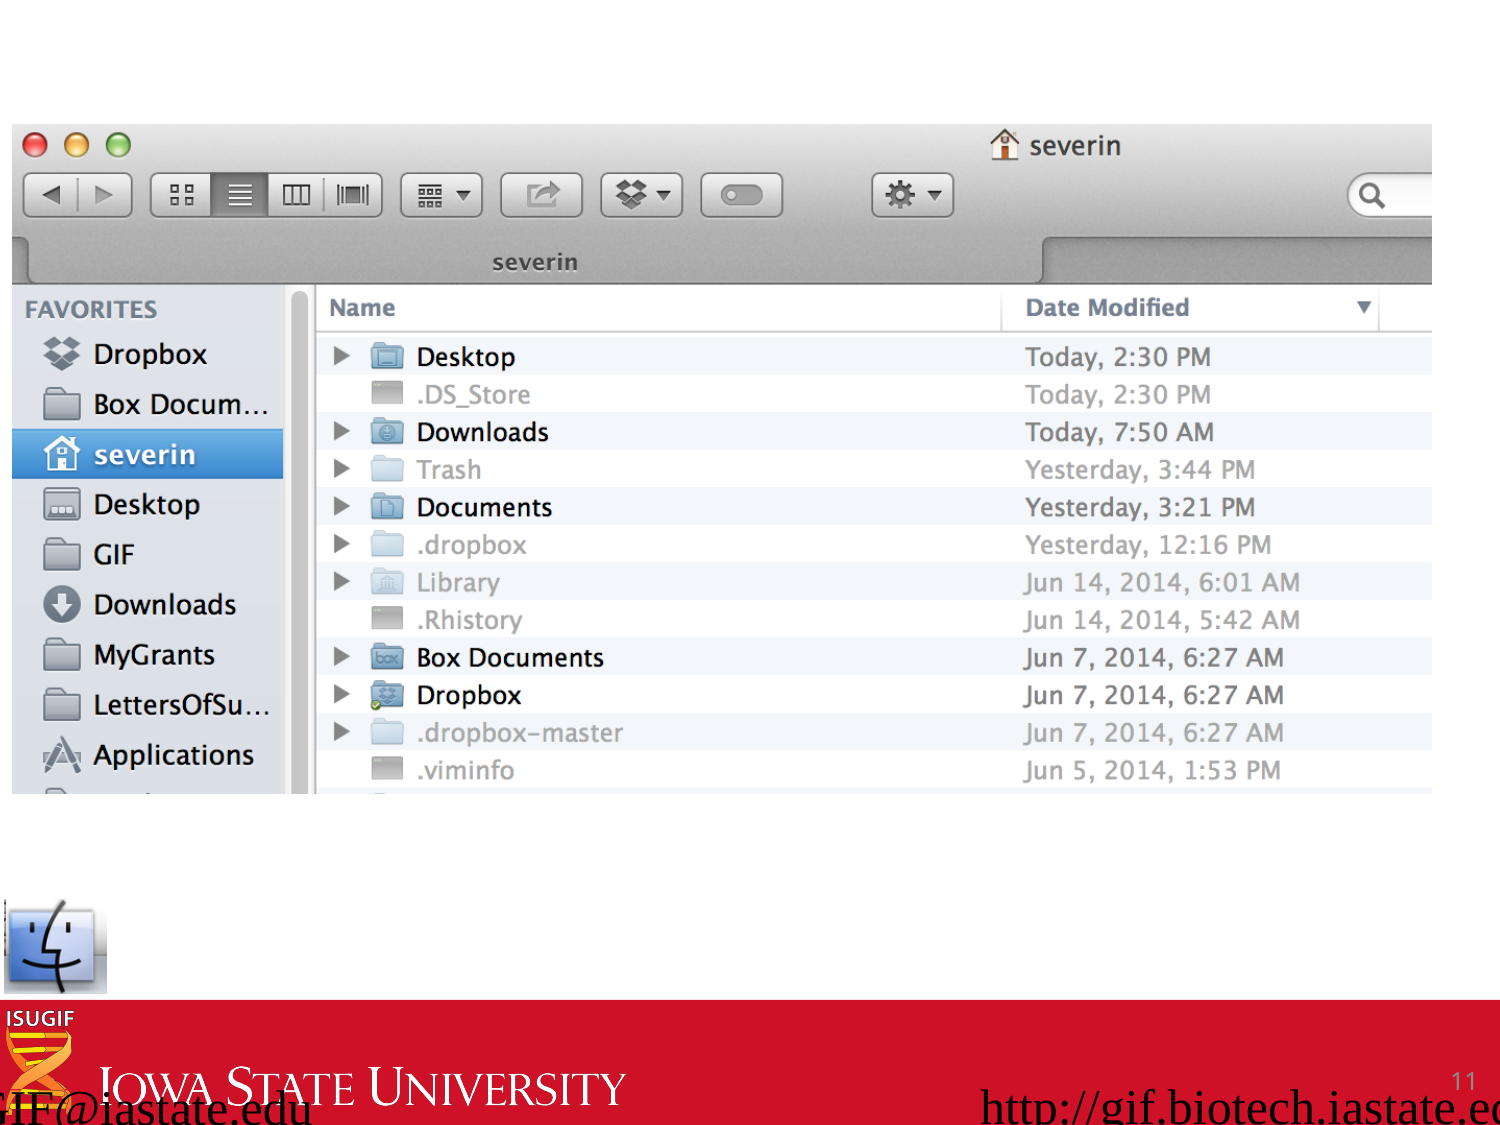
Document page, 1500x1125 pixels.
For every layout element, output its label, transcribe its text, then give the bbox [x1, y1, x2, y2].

text_box GIF@iastate.edu [0, 1068, 329, 1125]
picture [99, 1066, 627, 1110]
picture [0, 1006, 77, 1068]
picture [12, 124, 1432, 794]
text_box http://gif.biotech.iastate.edu [965, 1067, 1500, 1125]
picture [3, 899, 107, 994]
